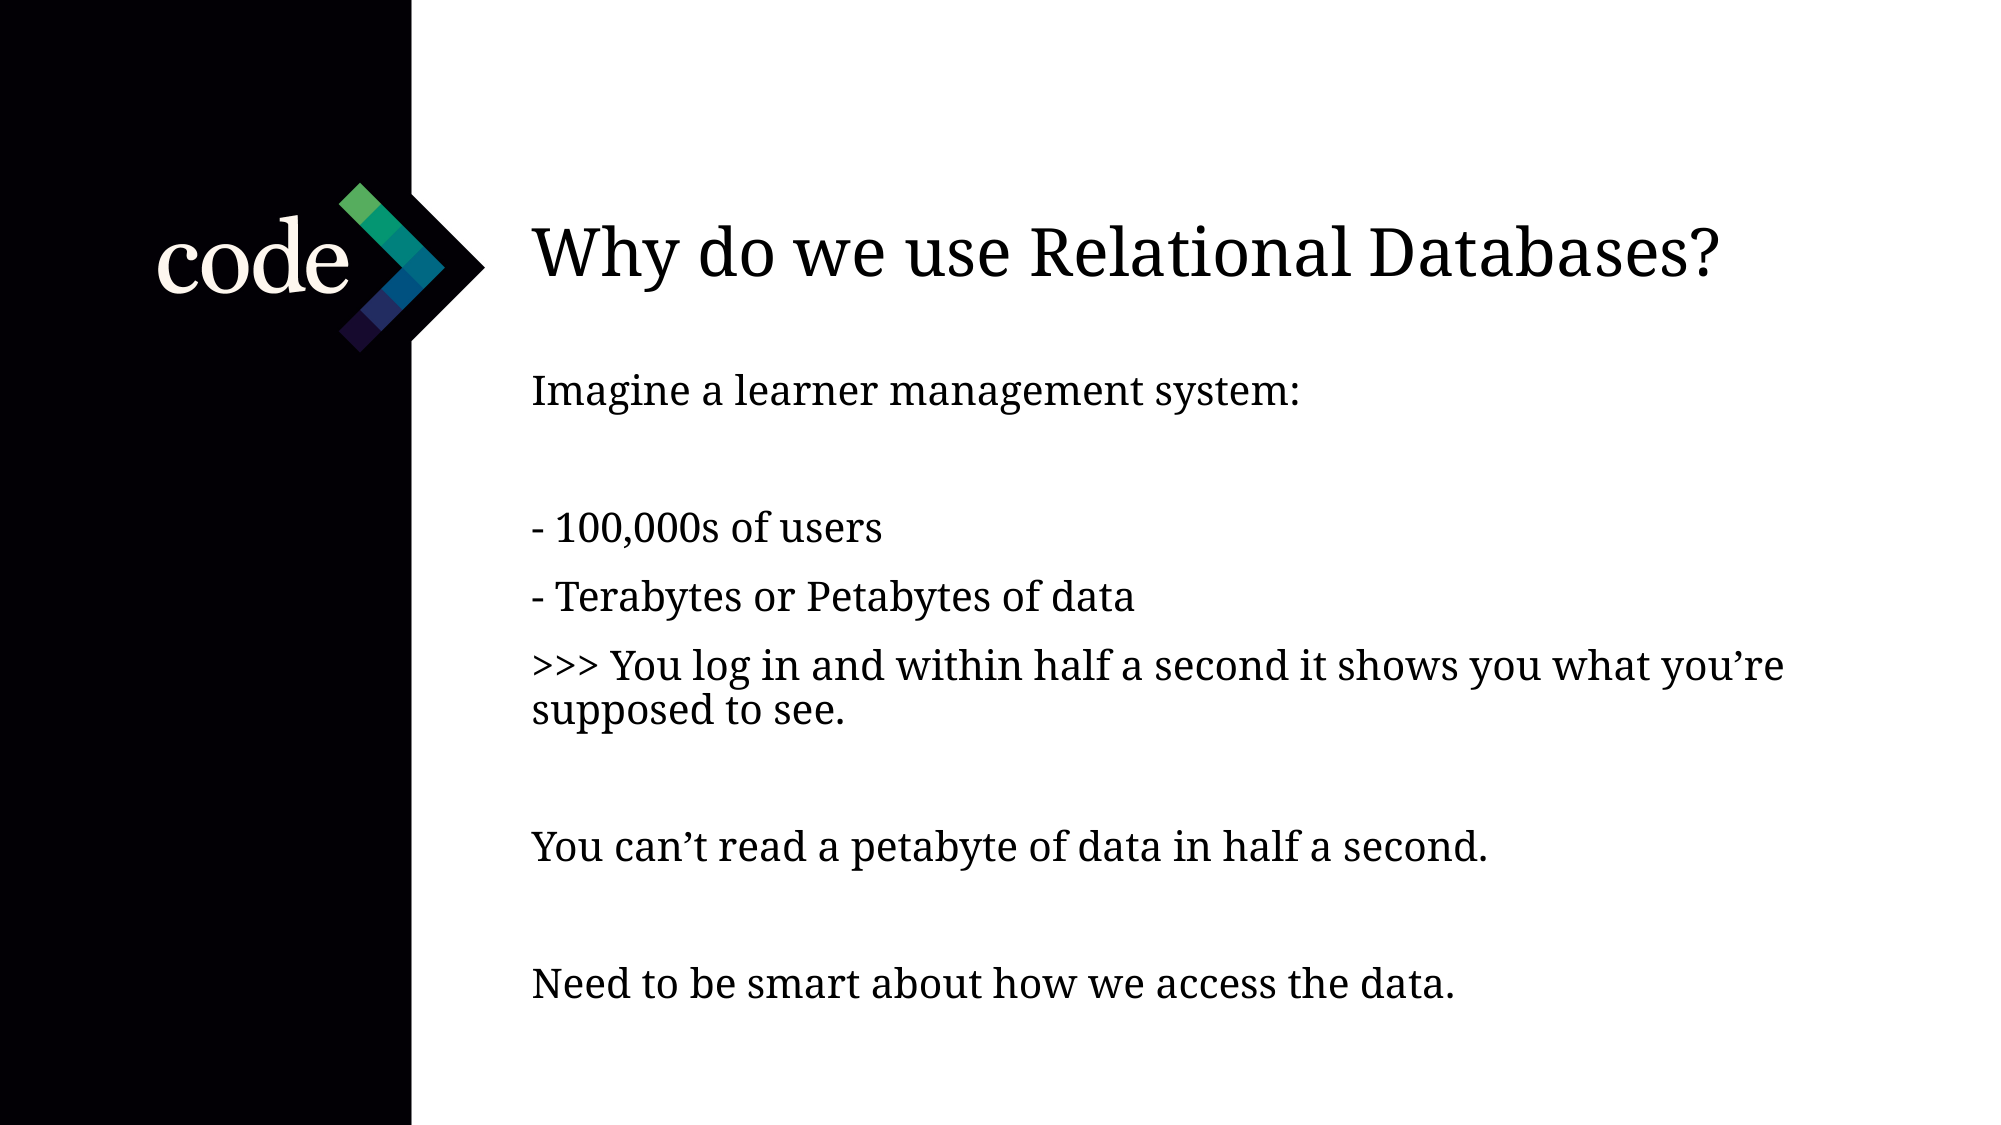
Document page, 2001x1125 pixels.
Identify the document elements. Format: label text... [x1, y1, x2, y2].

picture [0, 0, 2000, 1125]
text_box Imagine a learner management system: - 100,000s of users - Terabytes or Petabytes of data >>> You log in and within half a second it shows you what you’re supposed to see. You can’t read a petabyte of data in half a second. Need to be smart about how we access the data. [516, 363, 1873, 1019]
text_box Why do we use Relational Databases? [516, 144, 1760, 299]
